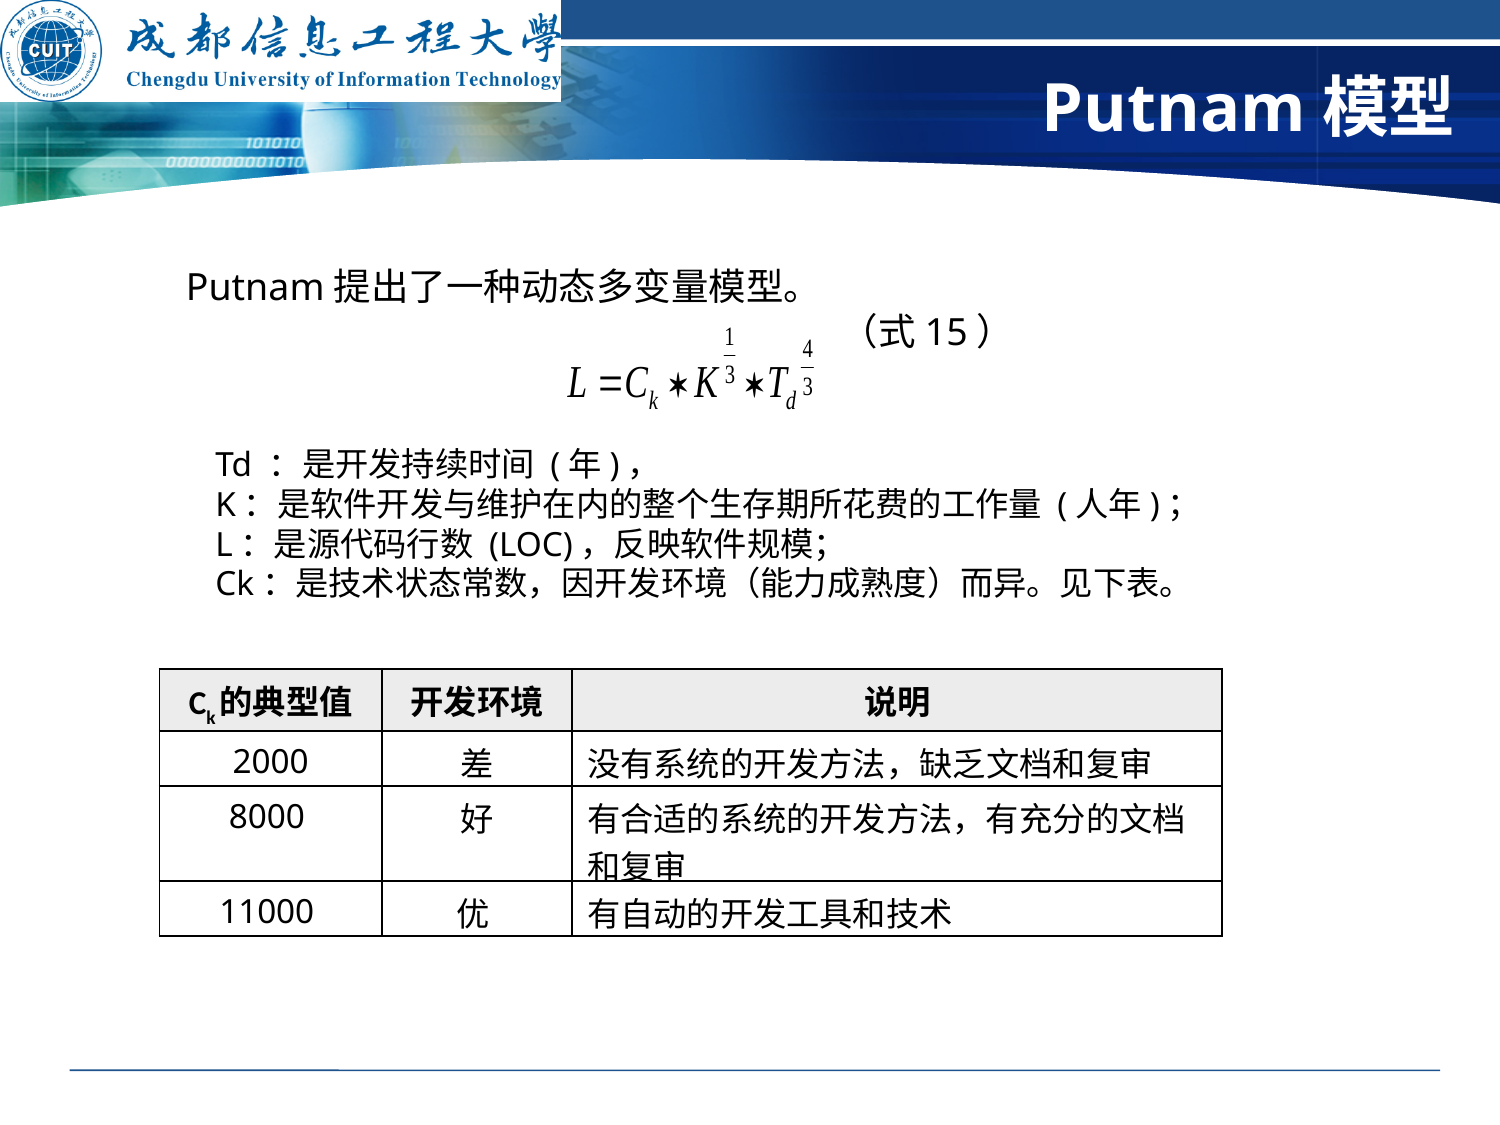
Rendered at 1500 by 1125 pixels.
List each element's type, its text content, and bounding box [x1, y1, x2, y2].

table_cell 差 [383, 732, 571, 785]
picture [0, 1, 1500, 206]
table_cell 11000 [160, 882, 381, 935]
text_box Putnam提出了一种动态多变量模型。 （式15） Td ：是开发持续时间 (年)， K：是软件开发与维护在内的整个生存期所花费的工作量 (人年)； L：是源代码行数 (LOC)，反映软件规模； Ck：是技术状态常数，因开发环境（能力成熟度）而异。见下表。 [171, 255, 1329, 610]
table_cell 8000 [160, 787, 381, 880]
table_cell 优 [383, 882, 571, 935]
title Putnam模型 [182, 54, 1471, 155]
table_cell 有自动的开发工具和技术 [573, 882, 1221, 935]
table_cell 没有系统的开发方法，缺乏文档和复审 [573, 732, 1221, 785]
table_header 开发环境 [383, 670, 571, 730]
table_cell 有合适的系统的开发方法，有充分的文档和复审 [573, 787, 1221, 880]
table_cell 2000 [160, 732, 381, 785]
table_header Ck的典型值 [160, 670, 381, 730]
table_header 说明 [573, 670, 1221, 730]
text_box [560, 314, 822, 421]
table_cell 好 [383, 787, 571, 880]
